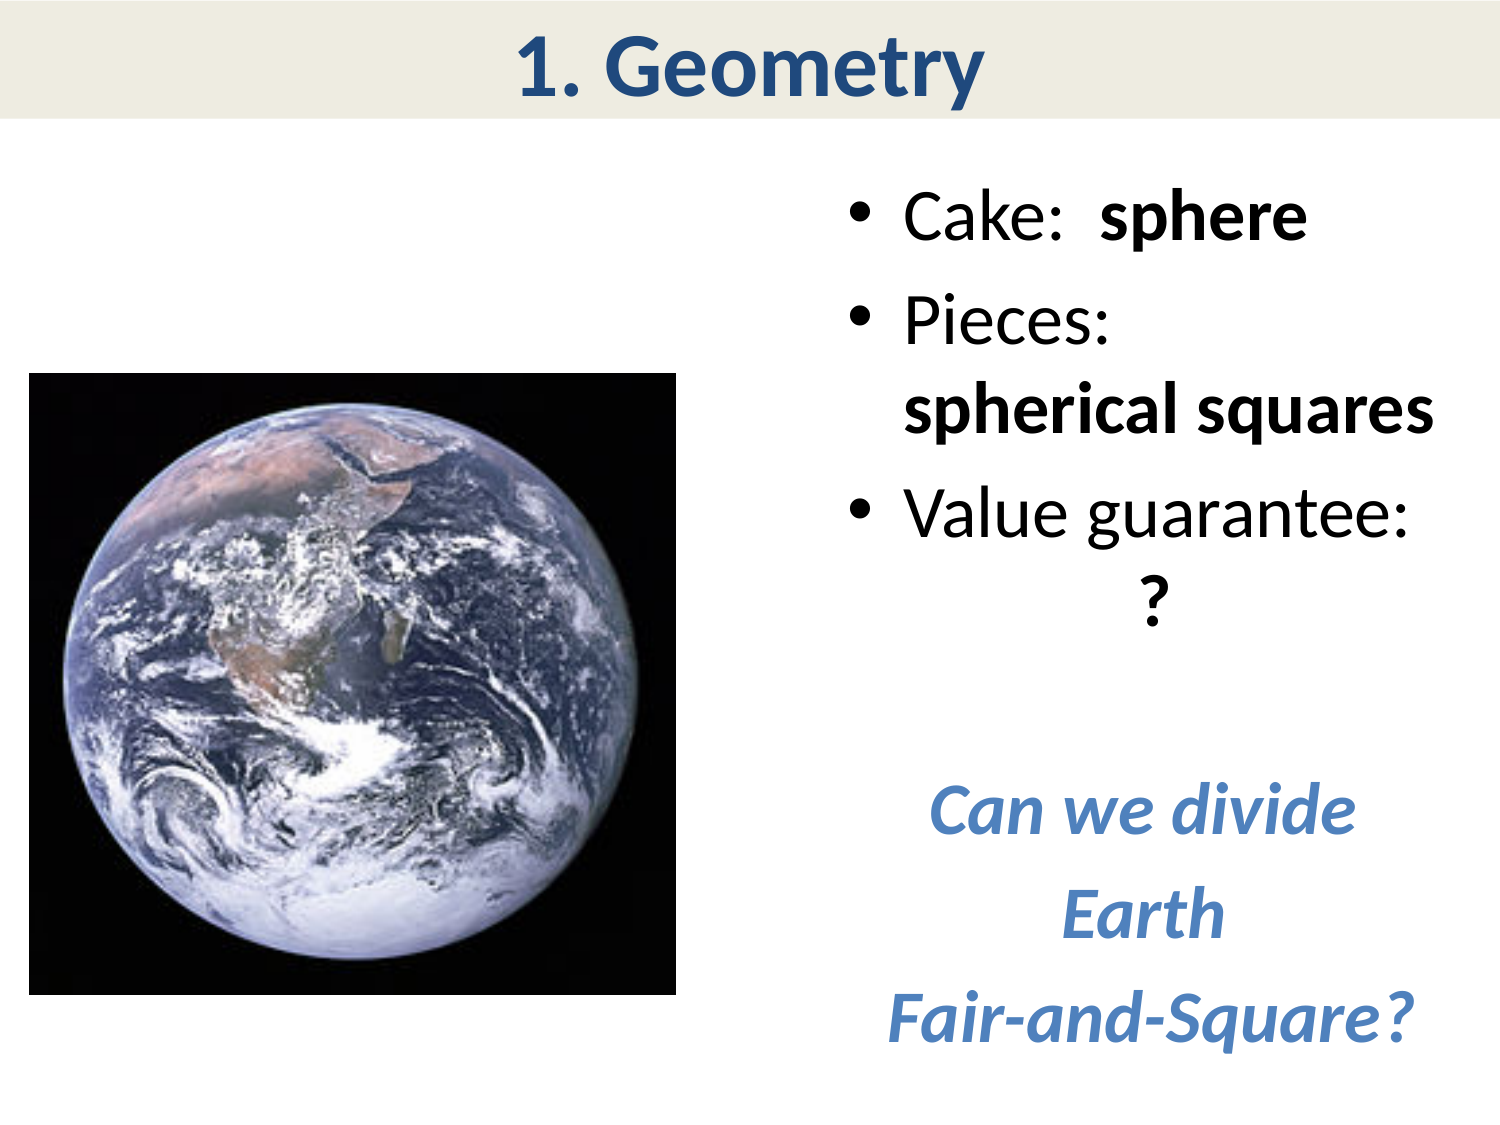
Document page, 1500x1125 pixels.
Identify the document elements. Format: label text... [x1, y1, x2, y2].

title 1. Geometry [0, 0, 1500, 119]
list Cake: sphere Pieces: spherical squares Value guarantee: ? Can we divide Earth Fair-and-Square? [832, 159, 1472, 1071]
picture [28, 373, 676, 995]
